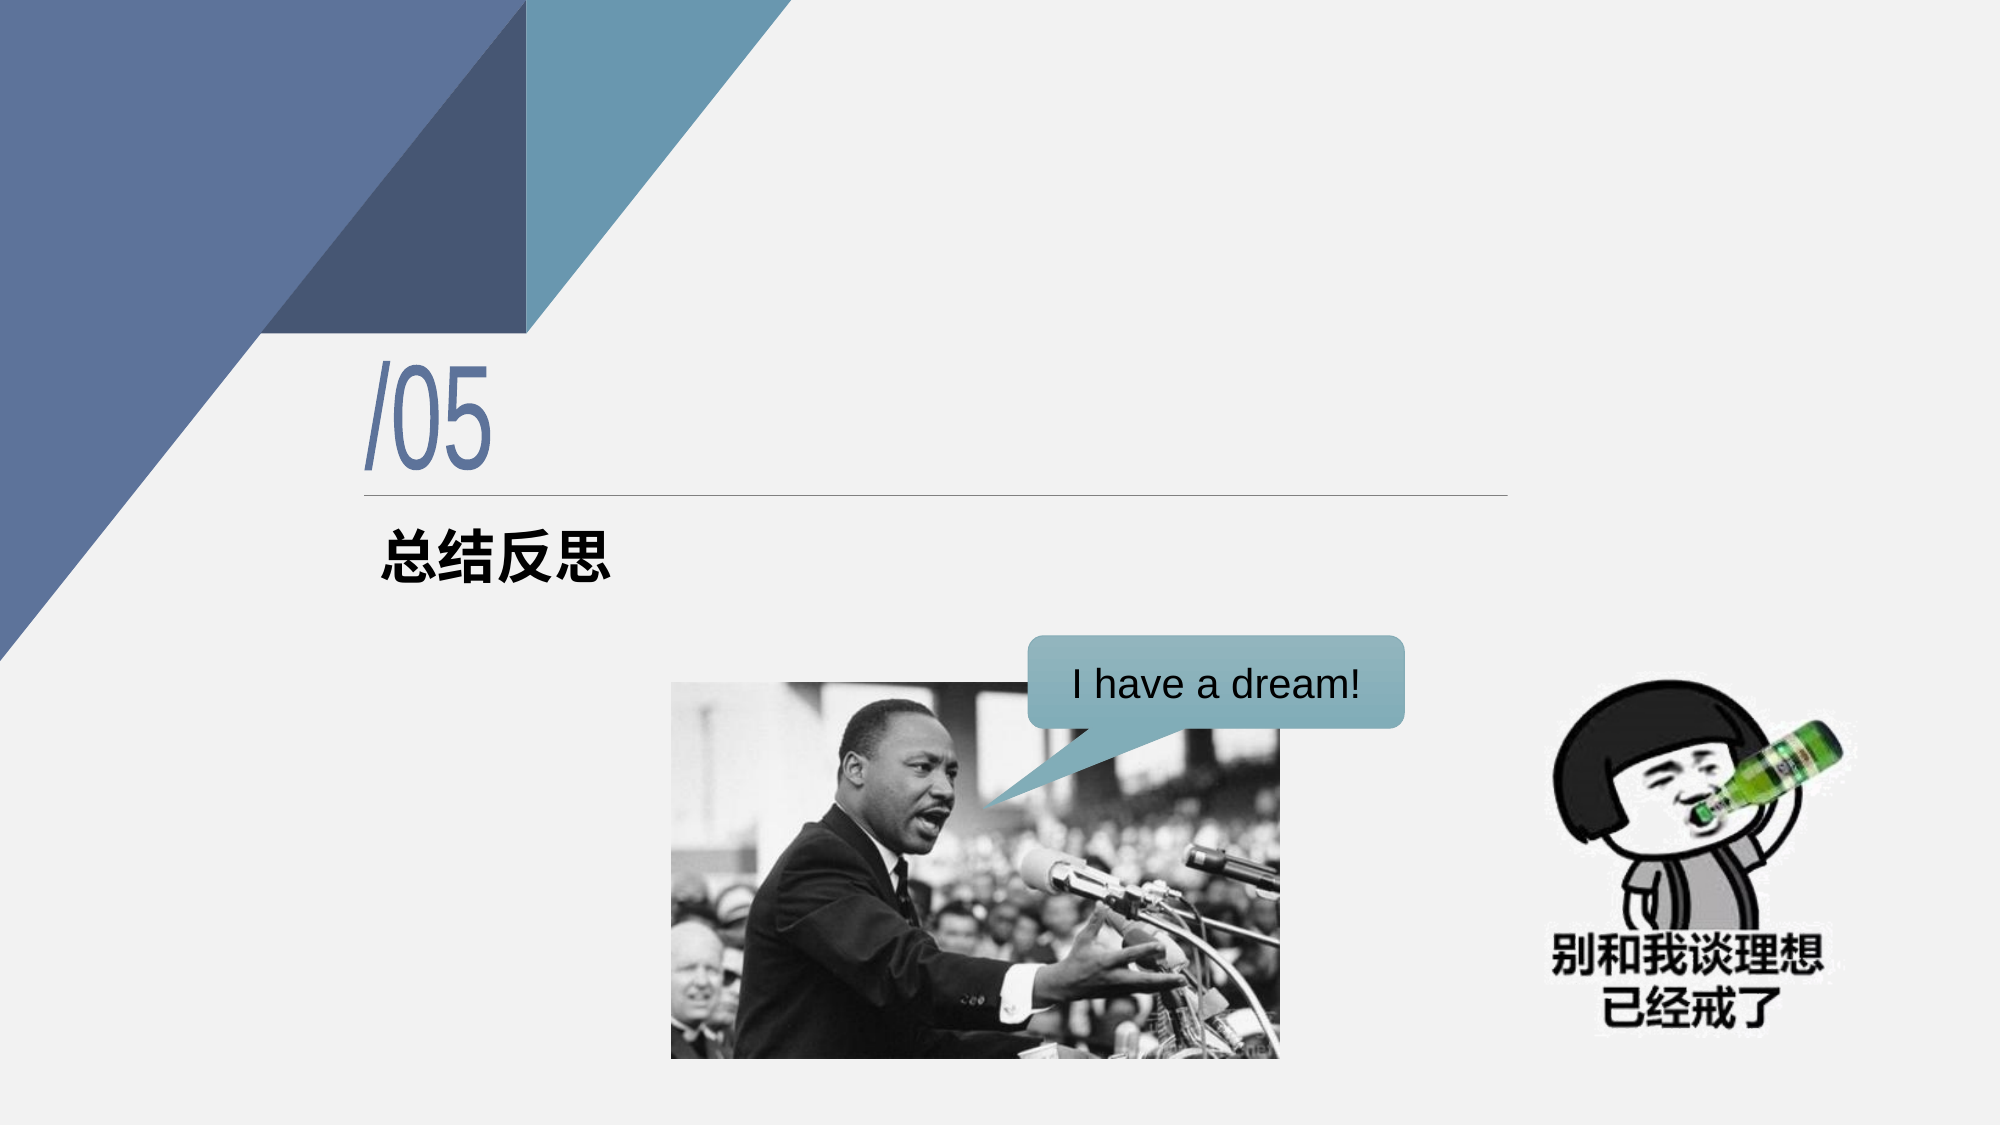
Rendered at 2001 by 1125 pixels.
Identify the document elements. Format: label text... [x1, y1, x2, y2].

text_box I have a dream! [1027, 635, 1405, 729]
picture [1507, 671, 1875, 1038]
picture [671, 682, 1280, 1060]
title 总结反思 [364, 524, 1508, 595]
